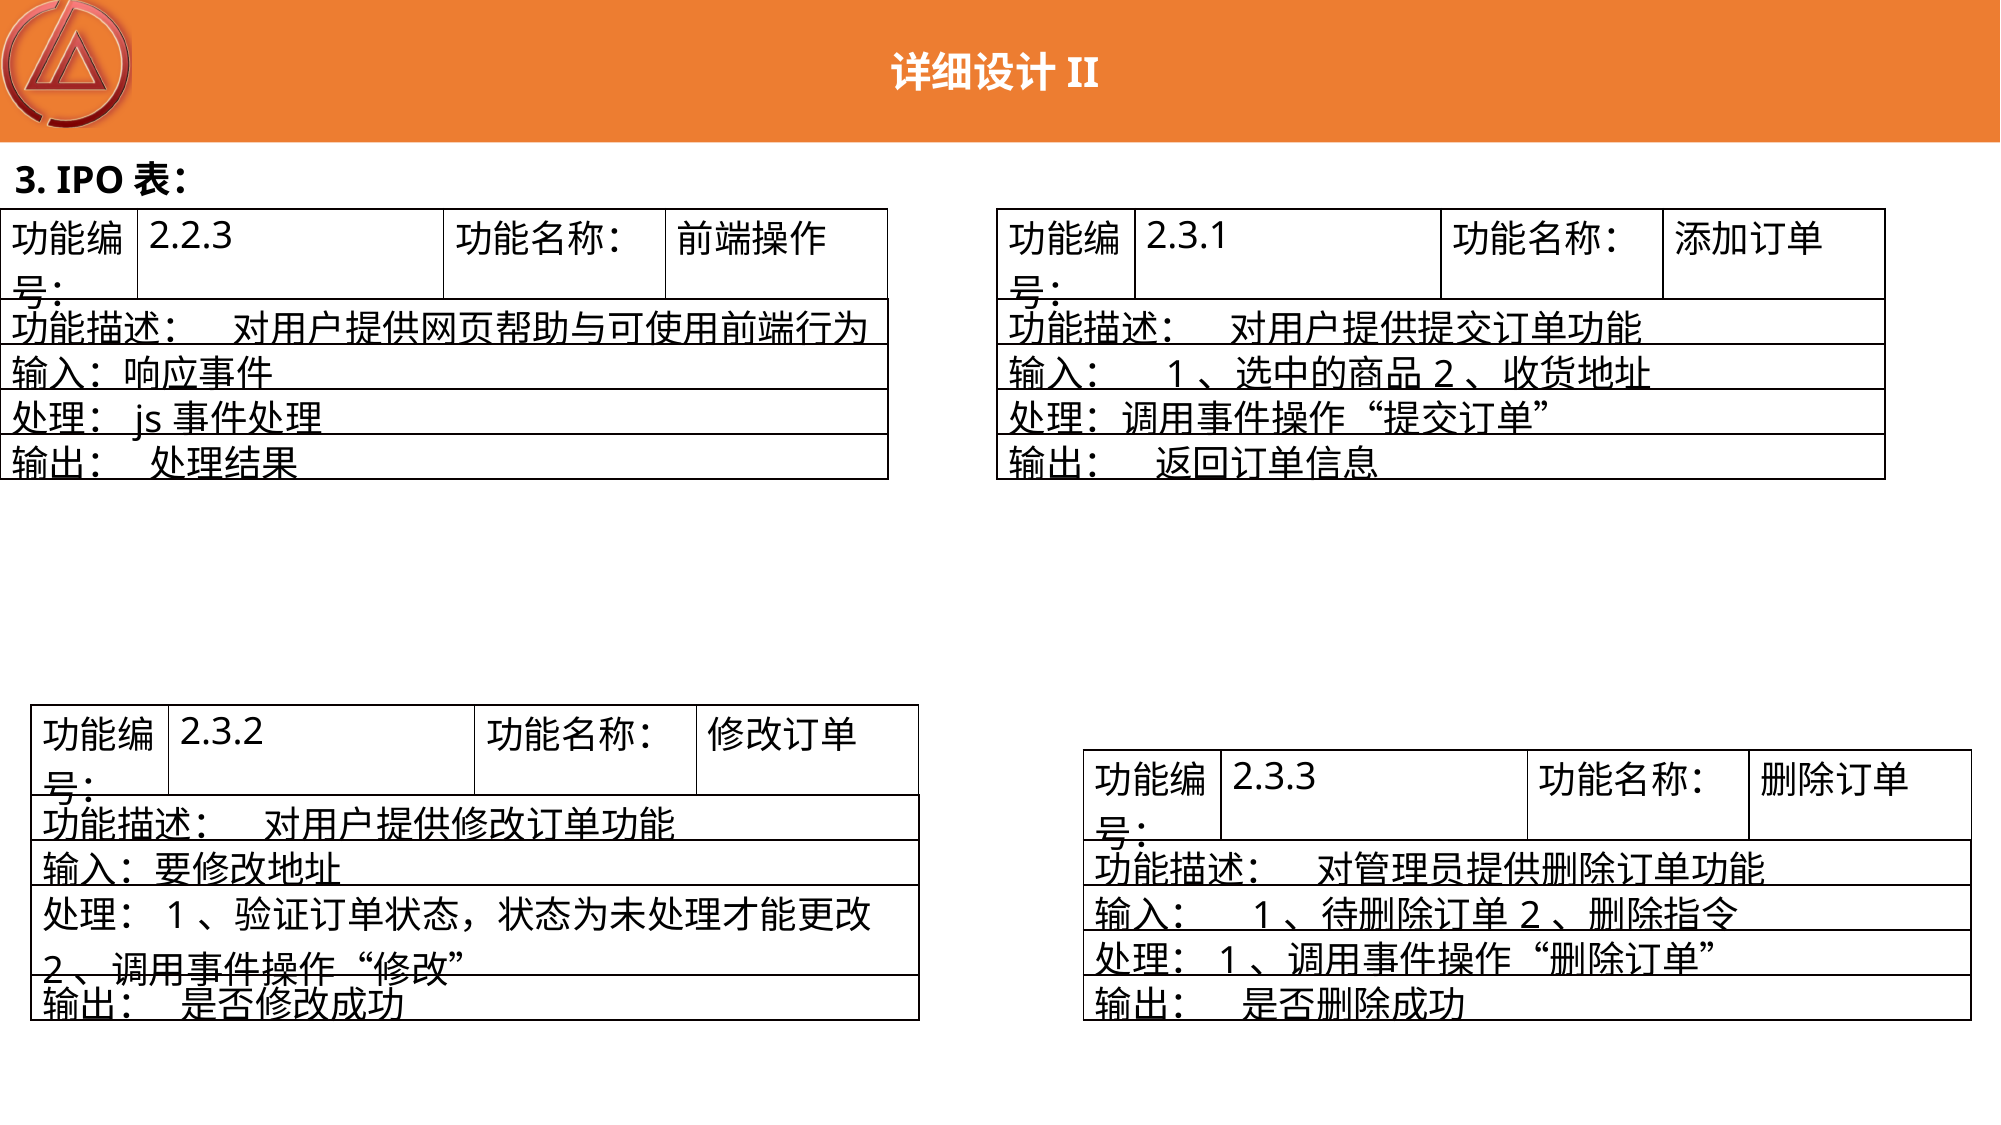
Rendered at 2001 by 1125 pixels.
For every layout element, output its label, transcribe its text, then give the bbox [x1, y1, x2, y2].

table_cell 处理：1、调用事件操作“删除订单” [1084, 931, 1970, 974]
table_cell 输入：响应事件 [1, 345, 887, 388]
table_cell 功能描述： 对用户提供网页帮助与可使用前端行为 [1, 300, 887, 343]
table_header 功能名称： [475, 706, 696, 794]
table_cell 输出： 返回订单信息 [998, 435, 1884, 478]
table_header 功能名称： [1528, 751, 1748, 839]
table_cell 处理：1、验证订单状态，状态为未处理才能更改2、调用事件操作“修改” [32, 886, 918, 974]
table_header 功能名称： [1442, 210, 1662, 298]
table_header 2.3.1 [1136, 210, 1440, 298]
picture [0, 0, 132, 128]
table_header 2.3.2 [169, 706, 474, 794]
table_header 功能编号： [1084, 751, 1220, 839]
table_header 2.3.3 [1222, 751, 1527, 839]
text_box 详细设计II [0, 0, 2000, 143]
table_cell 处理：调用事件操作“提交订单” [998, 390, 1884, 433]
table_header 功能编号： [1, 210, 137, 298]
table_cell 输入： 1、待删除订单2、删除指令 [1084, 886, 1970, 929]
table_cell 功能描述： 对用户提供修改订单功能 [32, 796, 918, 839]
table_cell 输出： 处理结果 [1, 435, 887, 478]
text_box 3. IPO表： [0, 148, 834, 208]
table_header 功能编号： [998, 210, 1134, 298]
table_header 功能编号： [32, 706, 168, 794]
table_cell 功能描述： 对用户提供提交订单功能 [998, 300, 1884, 343]
table_cell 输入：要修改地址 [32, 841, 918, 884]
table_cell 输出： 是否删除成功 [1084, 976, 1970, 1019]
table_cell 输出： 是否修改成功 [32, 976, 918, 1019]
table_header 功能名称： [444, 210, 665, 298]
table_header 删除订单 [1750, 751, 1971, 839]
table_header 修改订单 [697, 706, 918, 794]
table_cell 功能描述： 对管理员提供删除订单功能 [1084, 841, 1970, 884]
table_cell 处理：js事件处理 [1, 390, 887, 433]
table_header 前端操作 [666, 210, 887, 298]
table_cell 输入： 1、选中的商品2、收货地址 [998, 345, 1884, 388]
table_header 2.2.3 [138, 210, 443, 298]
table_header 添加订单 [1664, 210, 1884, 298]
